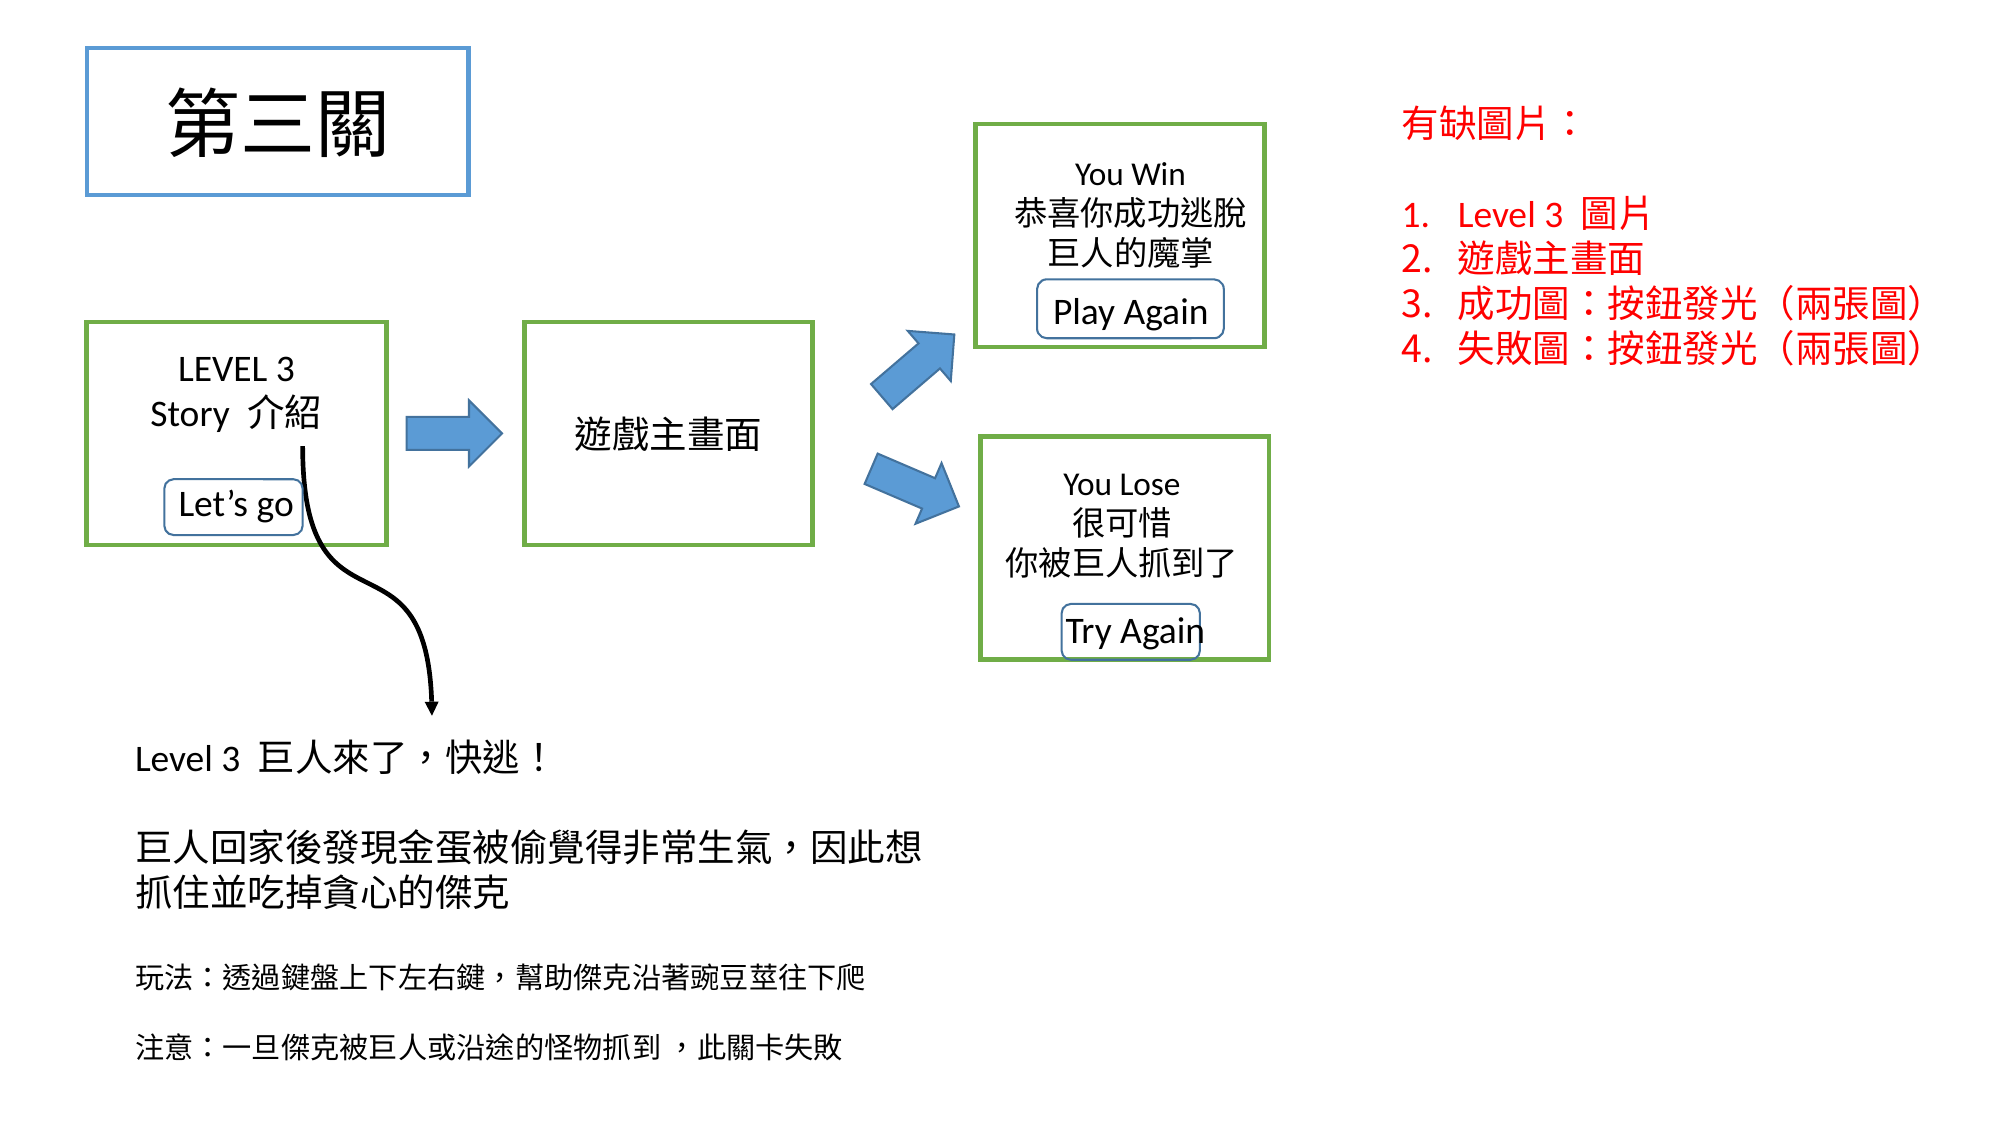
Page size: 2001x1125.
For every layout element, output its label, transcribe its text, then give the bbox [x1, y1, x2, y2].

text_box [975, 123, 1265, 144]
text_box [405, 397, 504, 469]
text_box [975, 280, 1265, 348]
text_box [869, 329, 956, 411]
text_box Level 3 巨人來了，快逃！ 巨人回家後發現金蛋被偷覺得非常生氣，因此想抓住並吃掉貪心的傑克 玩法：透過鍵盤上下左右鍵，幫助傑克沿著豌豆莖往下爬 注意：一旦傑克被巨人或沿途的怪物抓到 ，此關卡失敗 [120, 726, 943, 1072]
text_box [163, 478, 304, 537]
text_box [232, 516, 503, 646]
text_box 第三關 [86, 47, 469, 196]
text_box 有缺圖片： Level 3 圖片 遊戲主畫面 成功圖：按鈕發光（兩張圖） 失敗圖：按鈕發光（兩張圖） [1386, 92, 1981, 423]
text_box Try Again [1050, 598, 1221, 659]
text_box [863, 452, 953, 526]
text_box You Lose 很可惜 你被巨人抓到了 [953, 454, 1291, 590]
text_box 遊戲主畫面 [523, 321, 814, 546]
text_box You Win 恭喜你成功逃脫 巨人的魔掌 [932, 144, 1329, 280]
text_box [980, 436, 1270, 454]
text_box LEVEL 3 Story 介紹 Let’s go [85, 321, 387, 546]
text_box Play Again [1038, 280, 1224, 340]
text_box [980, 590, 1270, 661]
